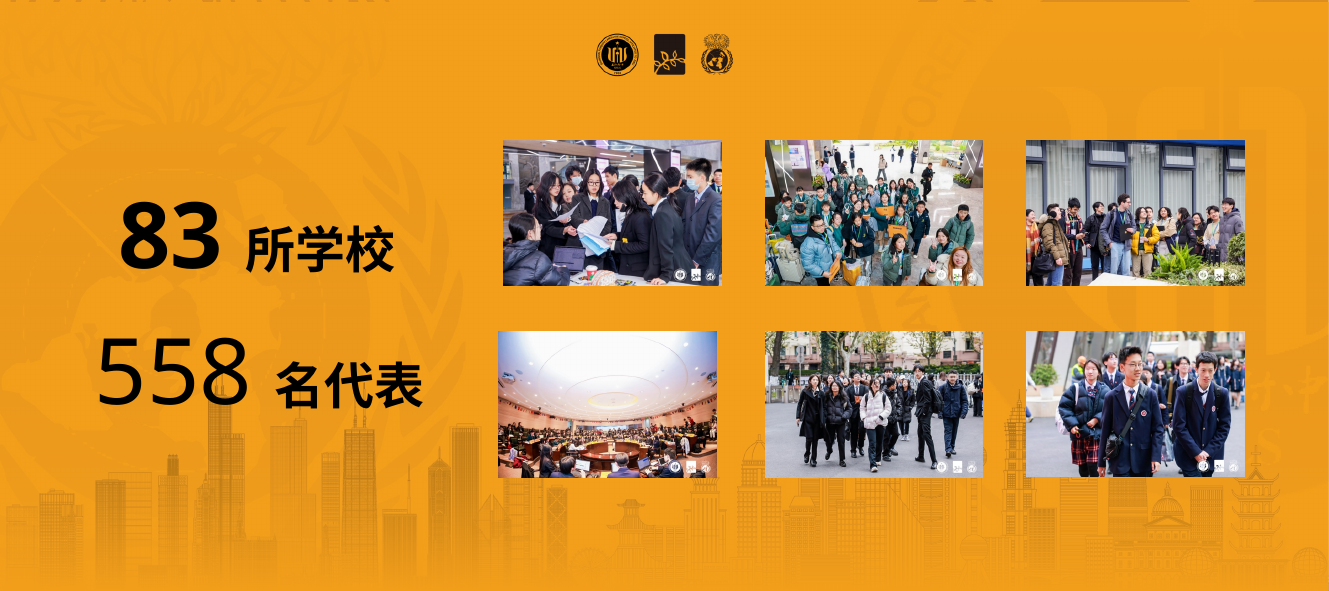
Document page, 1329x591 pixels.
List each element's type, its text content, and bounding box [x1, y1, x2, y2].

picture [764, 139, 984, 286]
picture [1025, 331, 1245, 478]
picture [502, 139, 722, 287]
text_box 83所学校 [102, 169, 411, 294]
text_box 558名代表 [64, 305, 455, 430]
picture [592, 31, 736, 78]
picture [497, 331, 717, 478]
picture [764, 331, 984, 479]
picture [1025, 139, 1245, 287]
